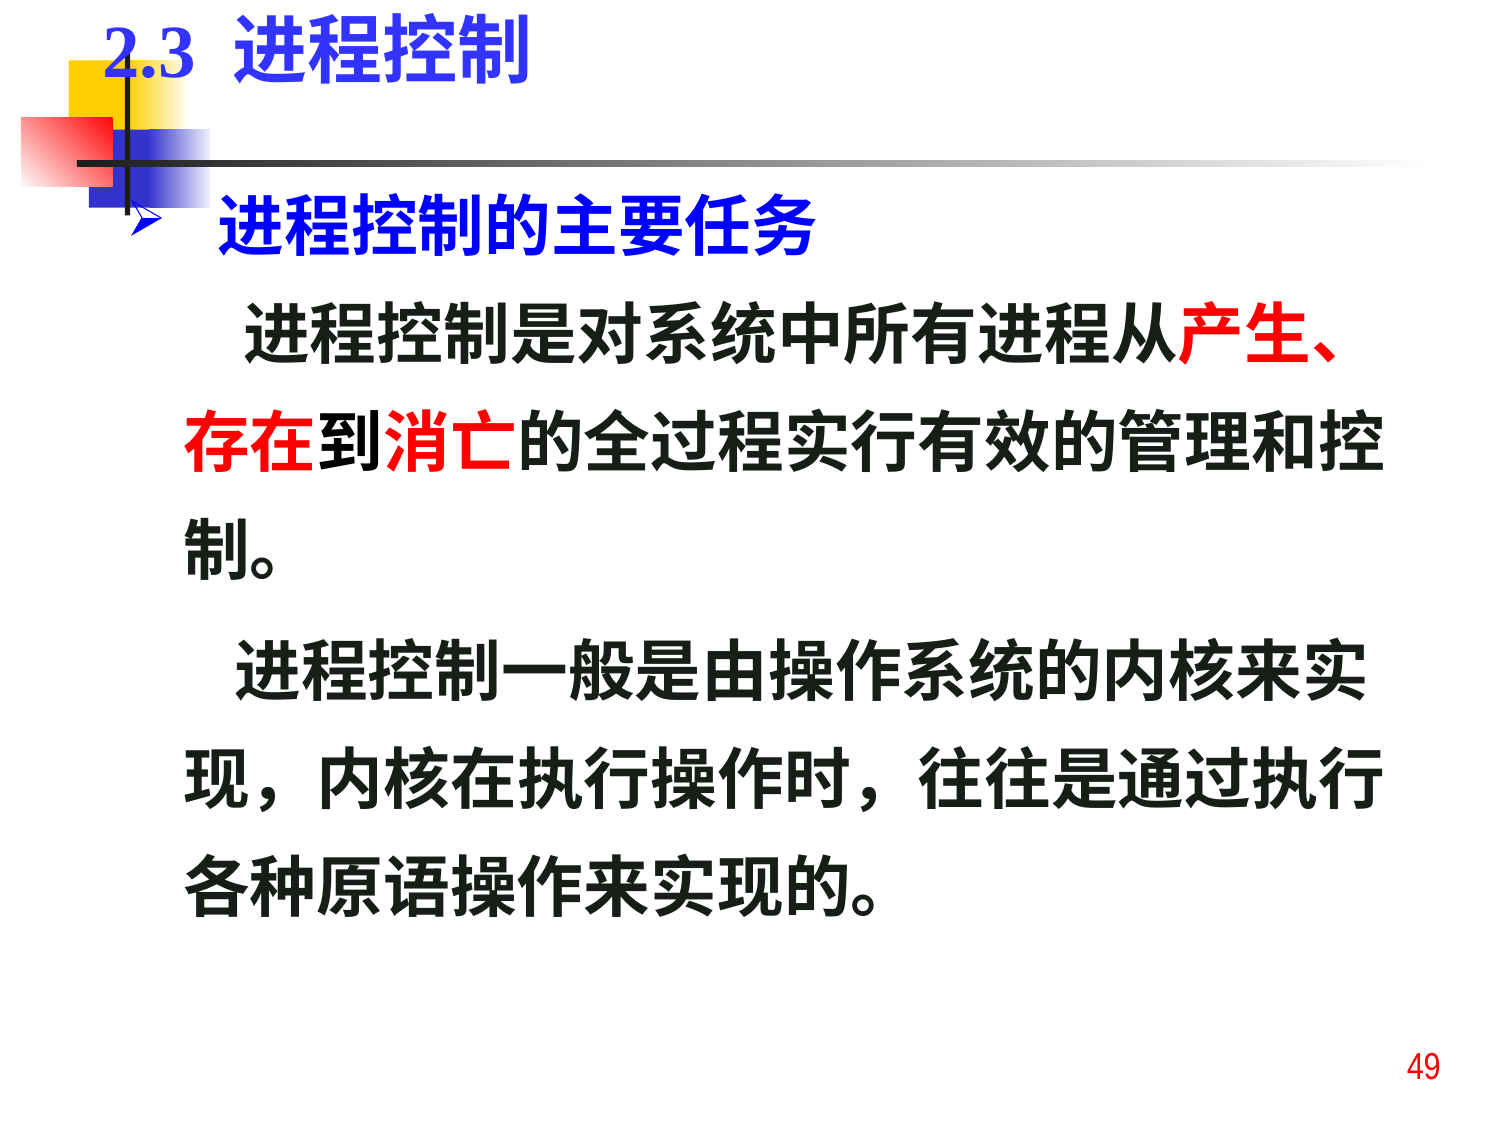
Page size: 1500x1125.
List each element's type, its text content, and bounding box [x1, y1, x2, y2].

text_box 2.3 进程控制 [87, 37, 1413, 100]
text_box 49 [1392, 1034, 1471, 1094]
text_box 进程控制的主要任务 进程控制是对系统中所有进程从产生、存在到消亡的全过程实行有效的管理和控制。 进程控制一般是由操作系统的内核来实现，内核在执行操作时，往往是通过执行各种原语操作来实现的。 [112, 148, 1400, 912]
